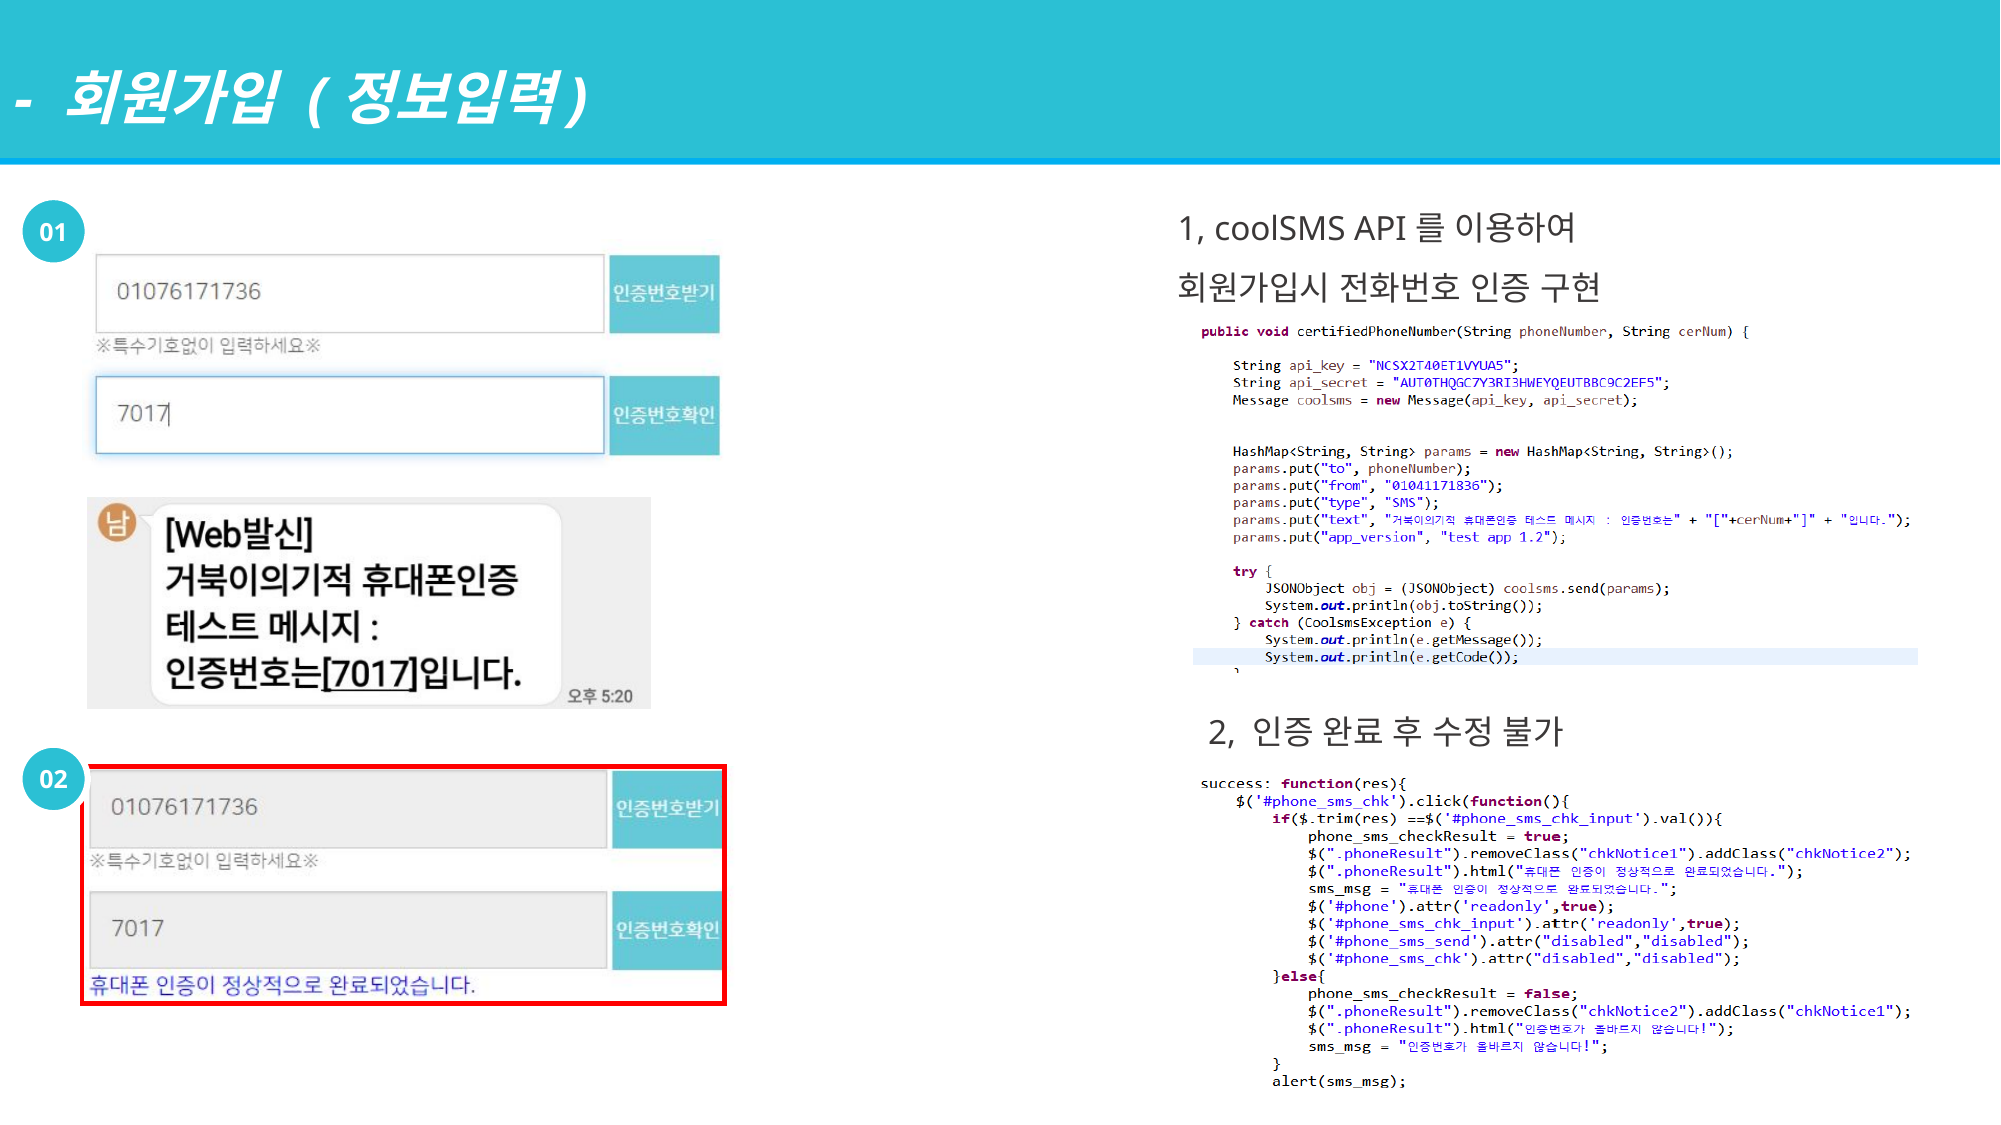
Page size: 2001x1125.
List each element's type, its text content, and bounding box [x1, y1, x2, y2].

picture [1193, 321, 1918, 673]
text_box - 회원가입 (정보입력) [0, 0, 2000, 159]
picture [1193, 774, 1918, 1088]
picture [87, 497, 651, 709]
text_box 1, coolSMS API를 이용하여 회원가입시 전화번호 인증 구현 [1162, 199, 1693, 315]
text_box 01 [18, 195, 89, 267]
picture [82, 766, 736, 1004]
text_box 2, 인증 완료 후 수정 불가 [1193, 703, 1800, 759]
picture [82, 239, 736, 468]
text_box 02 [18, 743, 87, 815]
